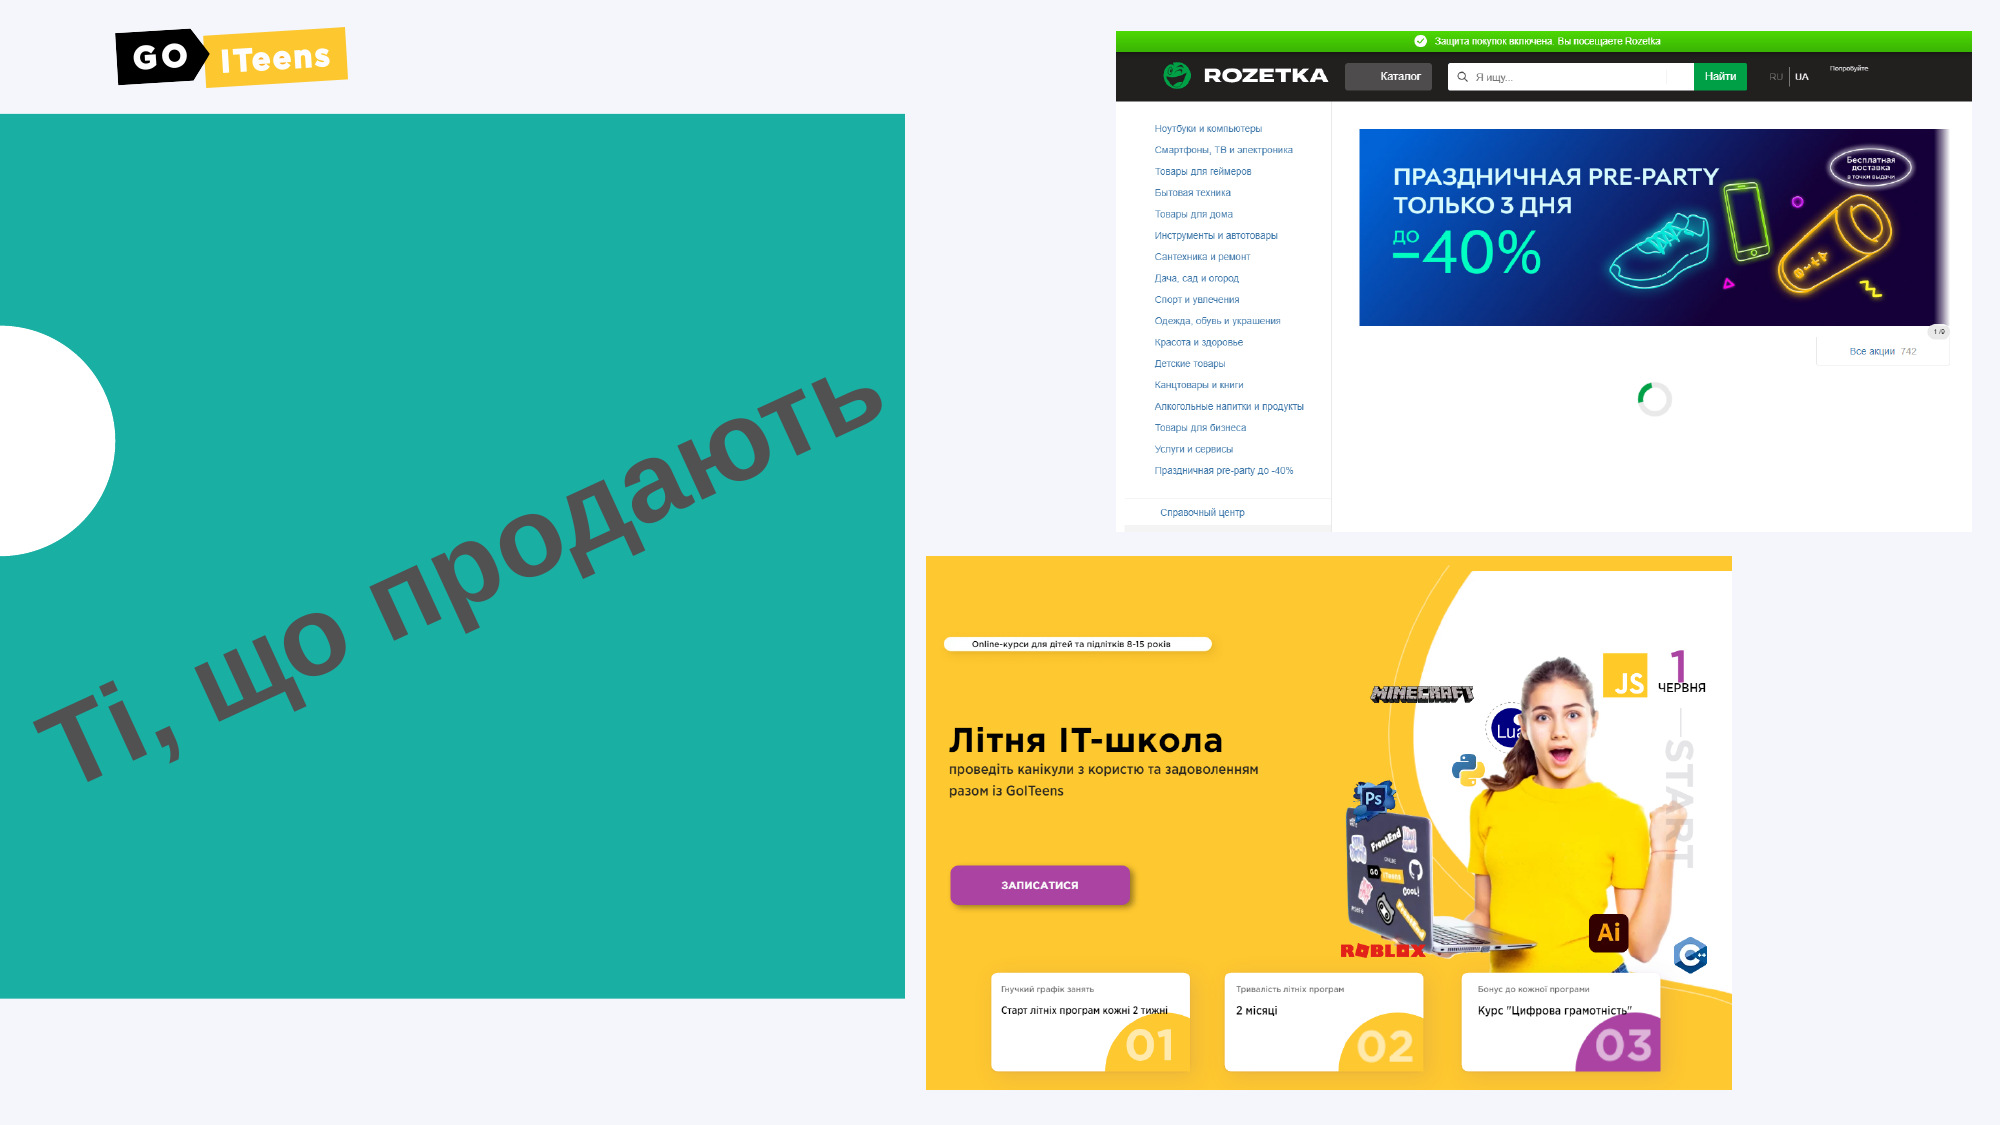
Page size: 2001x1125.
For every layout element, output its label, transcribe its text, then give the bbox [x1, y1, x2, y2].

picture [925, 556, 1732, 1091]
picture [115, 27, 348, 88]
picture [1115, 31, 1972, 532]
text_box Ті, що продають [0, 293, 926, 831]
